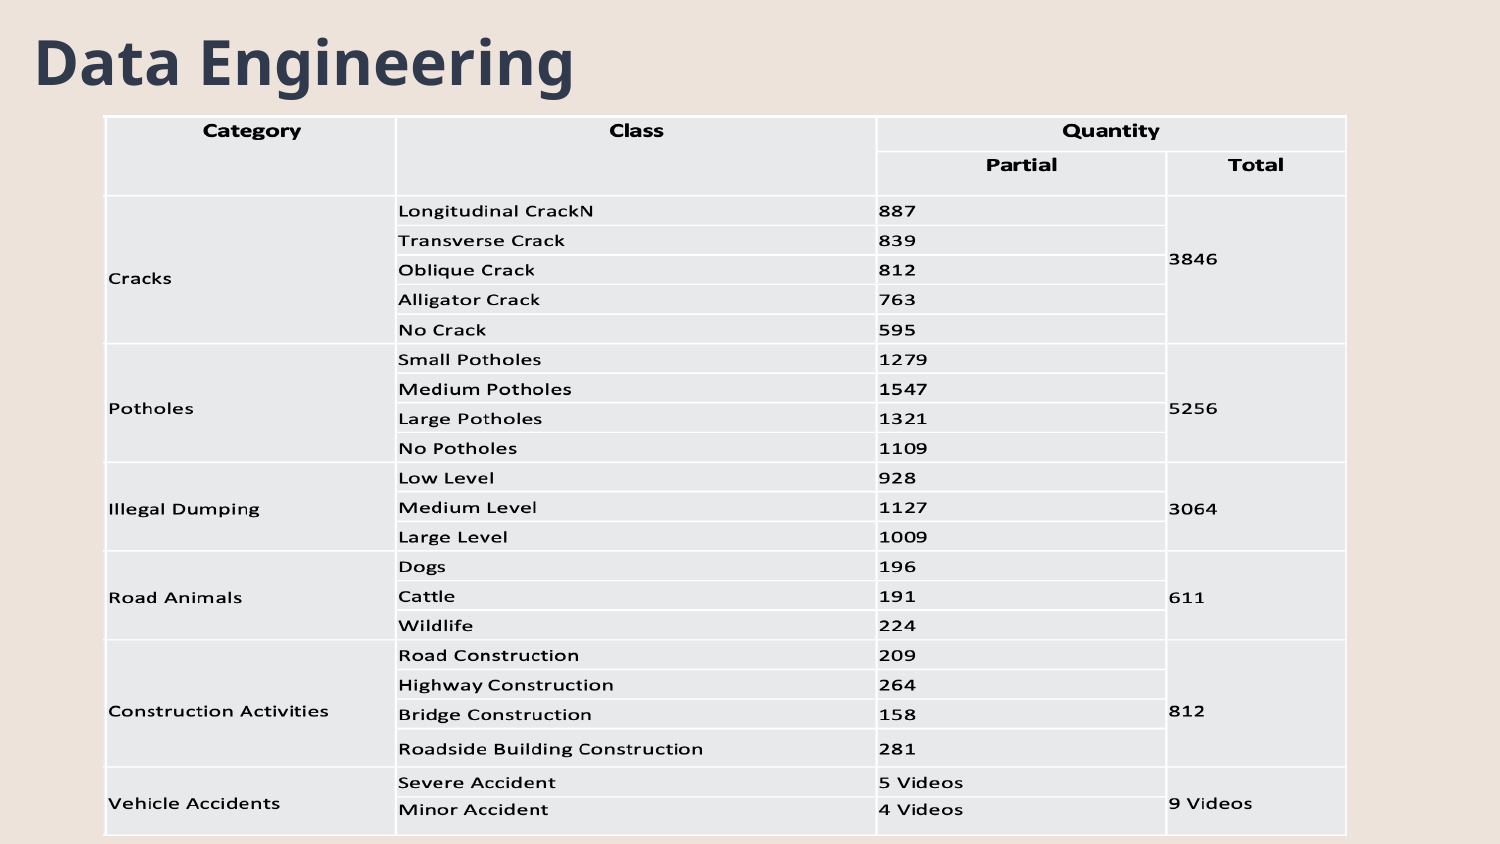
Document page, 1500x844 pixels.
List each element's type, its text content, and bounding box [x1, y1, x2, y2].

text_box Data Engineering [16, 16, 1434, 115]
picture [103, 115, 1347, 836]
